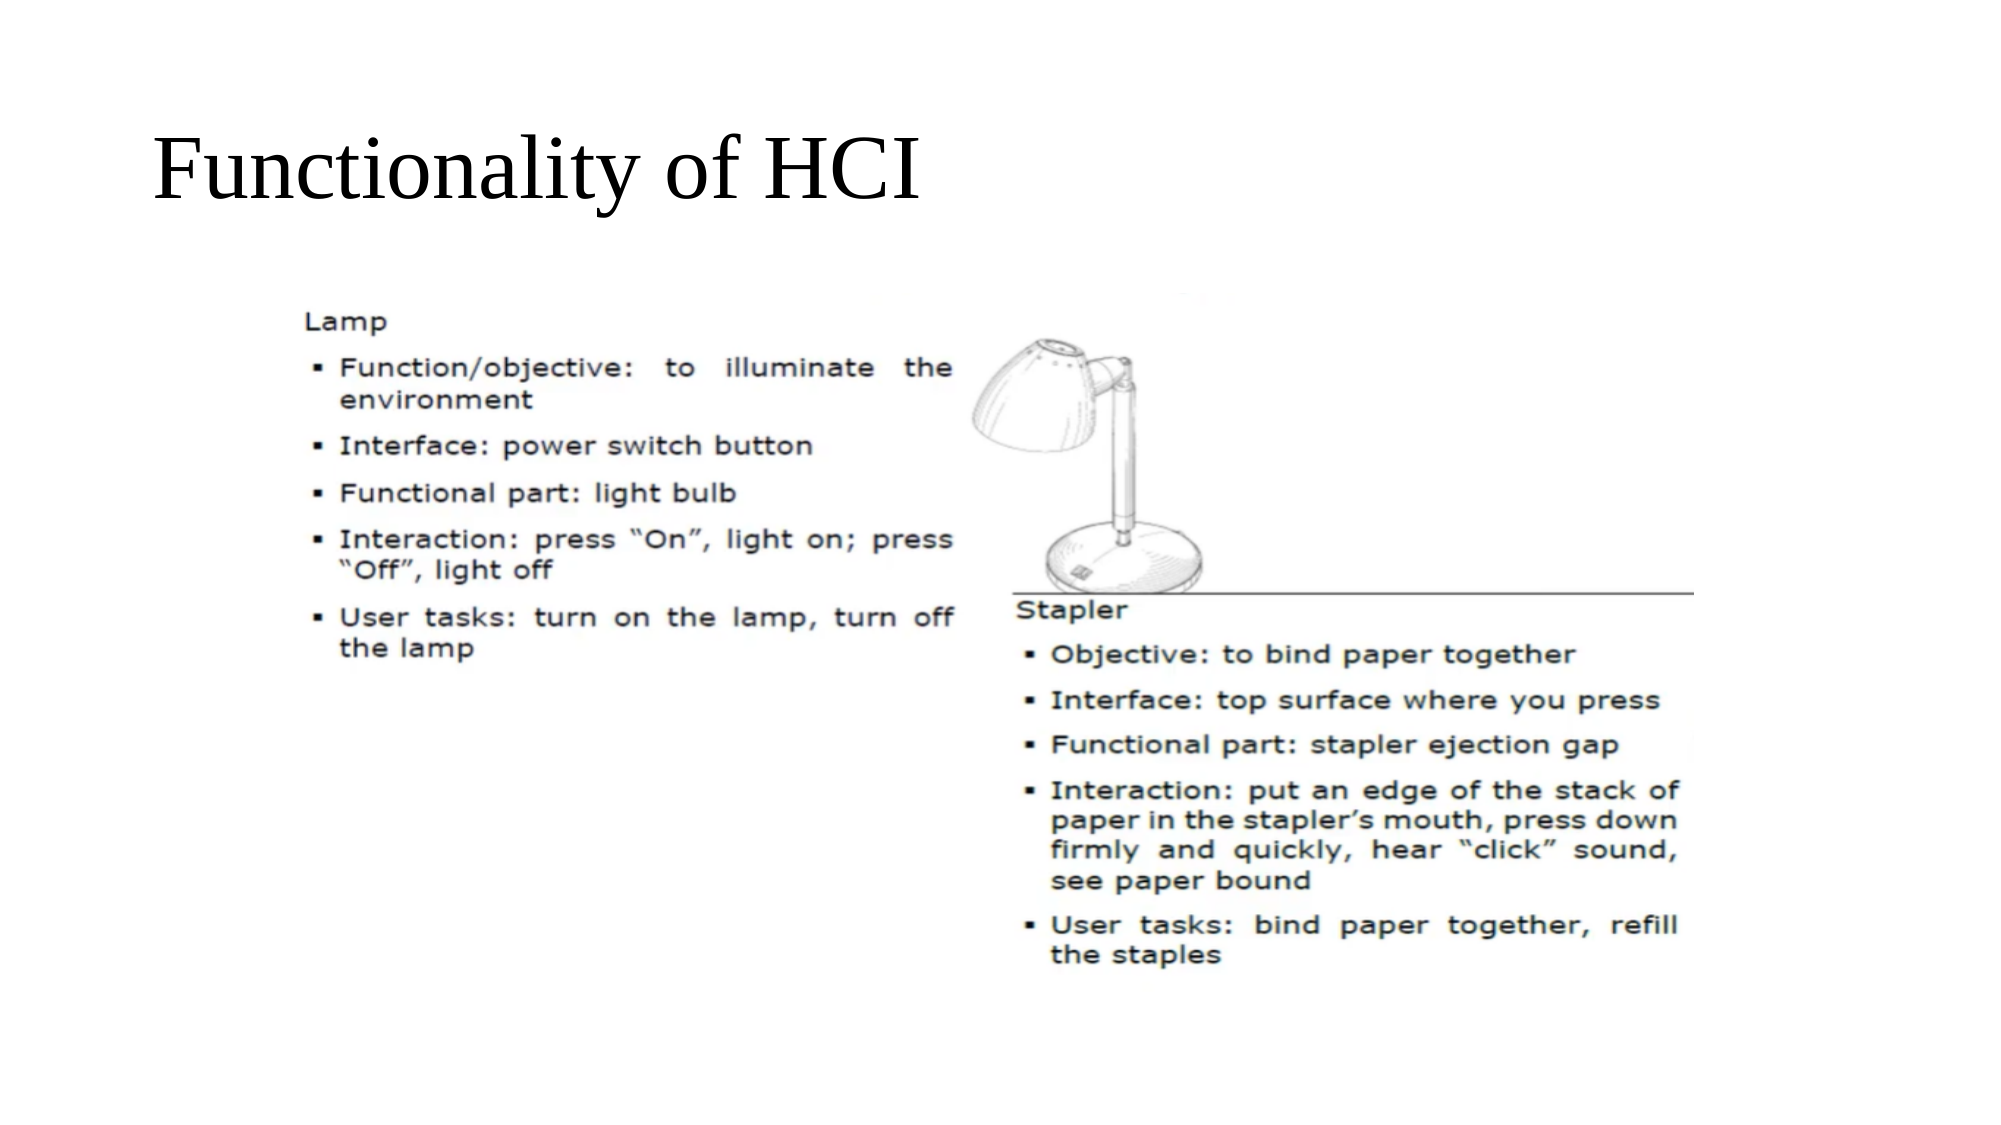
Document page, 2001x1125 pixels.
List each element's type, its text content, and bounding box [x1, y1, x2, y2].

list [286, 293, 1694, 1008]
title Functionality of HCI [137, 59, 1863, 278]
